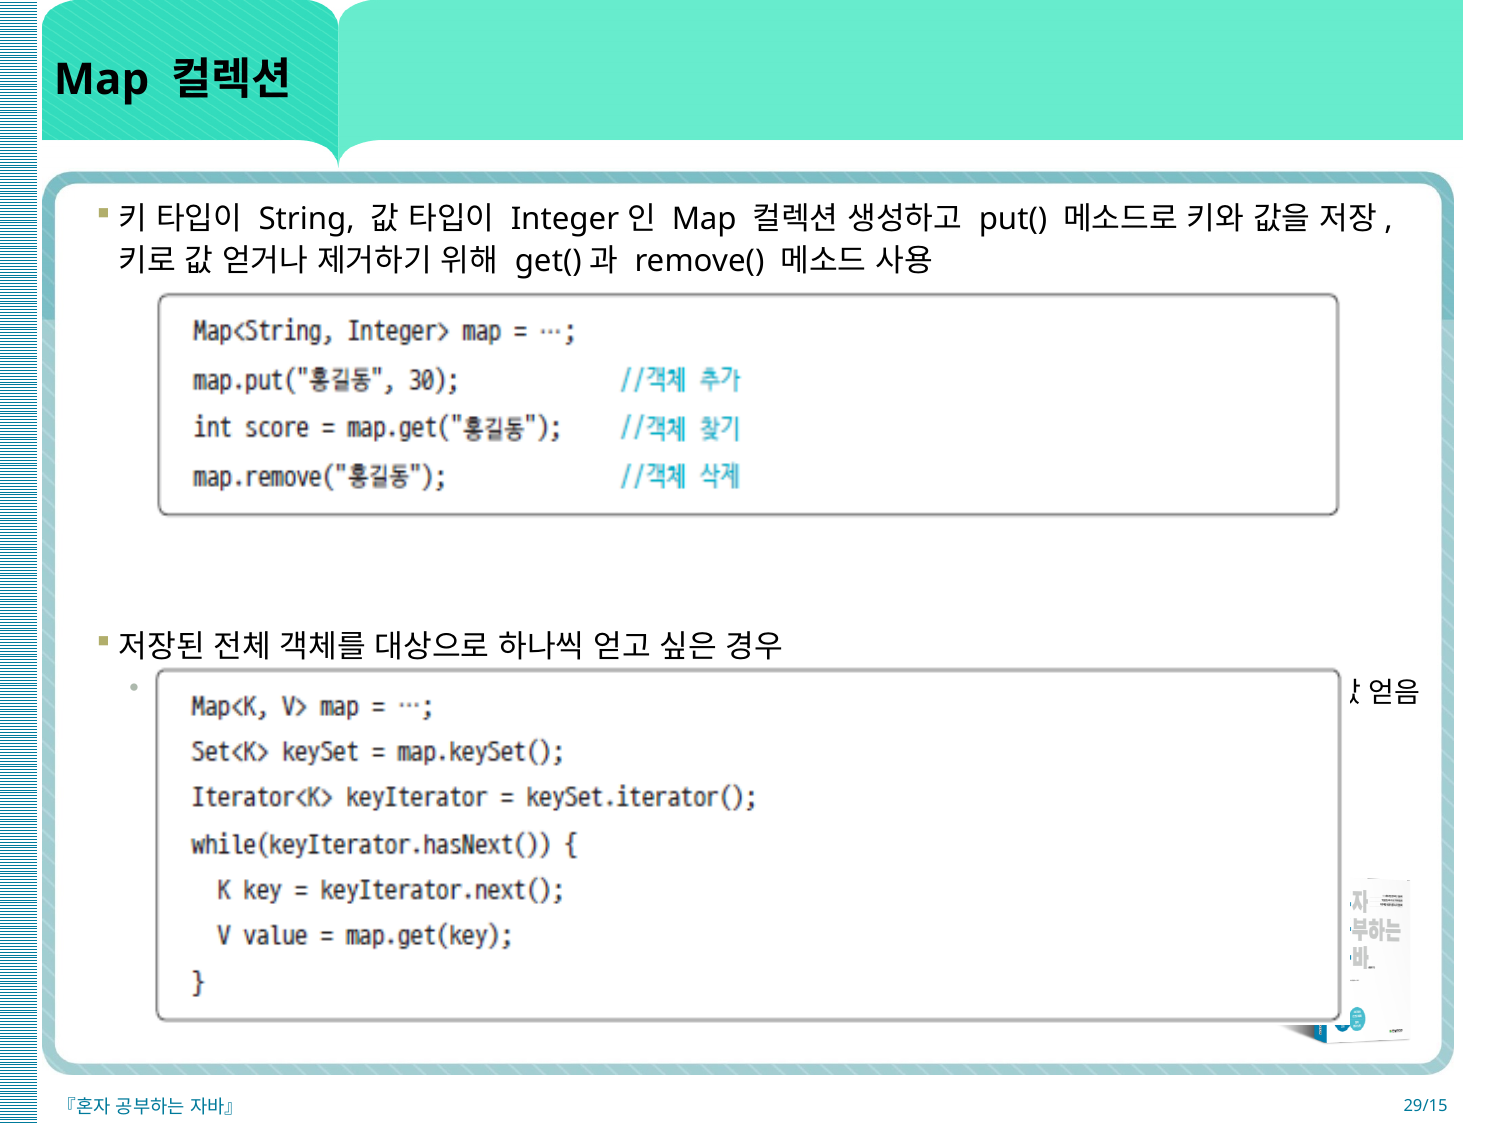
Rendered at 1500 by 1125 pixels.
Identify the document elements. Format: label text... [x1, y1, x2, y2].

picture [149, 287, 1351, 526]
picture [42, 0, 1463, 187]
list 키 타입이 String, 값 타입이 Integer인 Map 컬렉션 생성하고 put() 메소드로 키와 값을 저장, 키로 값 얻거나 제거하기 위해 get()과 remove() 메소드 사용 저장된 전체 객체를 대상으로 하나씩 얻고 싶은 경우 keySet() 메소드로 모든 키를 Set 컬렉션으로 얻은 뒤 반복자 통해 키 하나씩 얻고 get() 메소드 통해 값 얻음 [37, 187, 1463, 1091]
picture [116, 1102, 131, 1107]
picture [225, 1102, 232, 1115]
picture [68, 1097, 75, 1110]
title Map 컬렉션 [39, 42, 1280, 138]
picture [149, 662, 1351, 1026]
picture [1243, 797, 1488, 1122]
